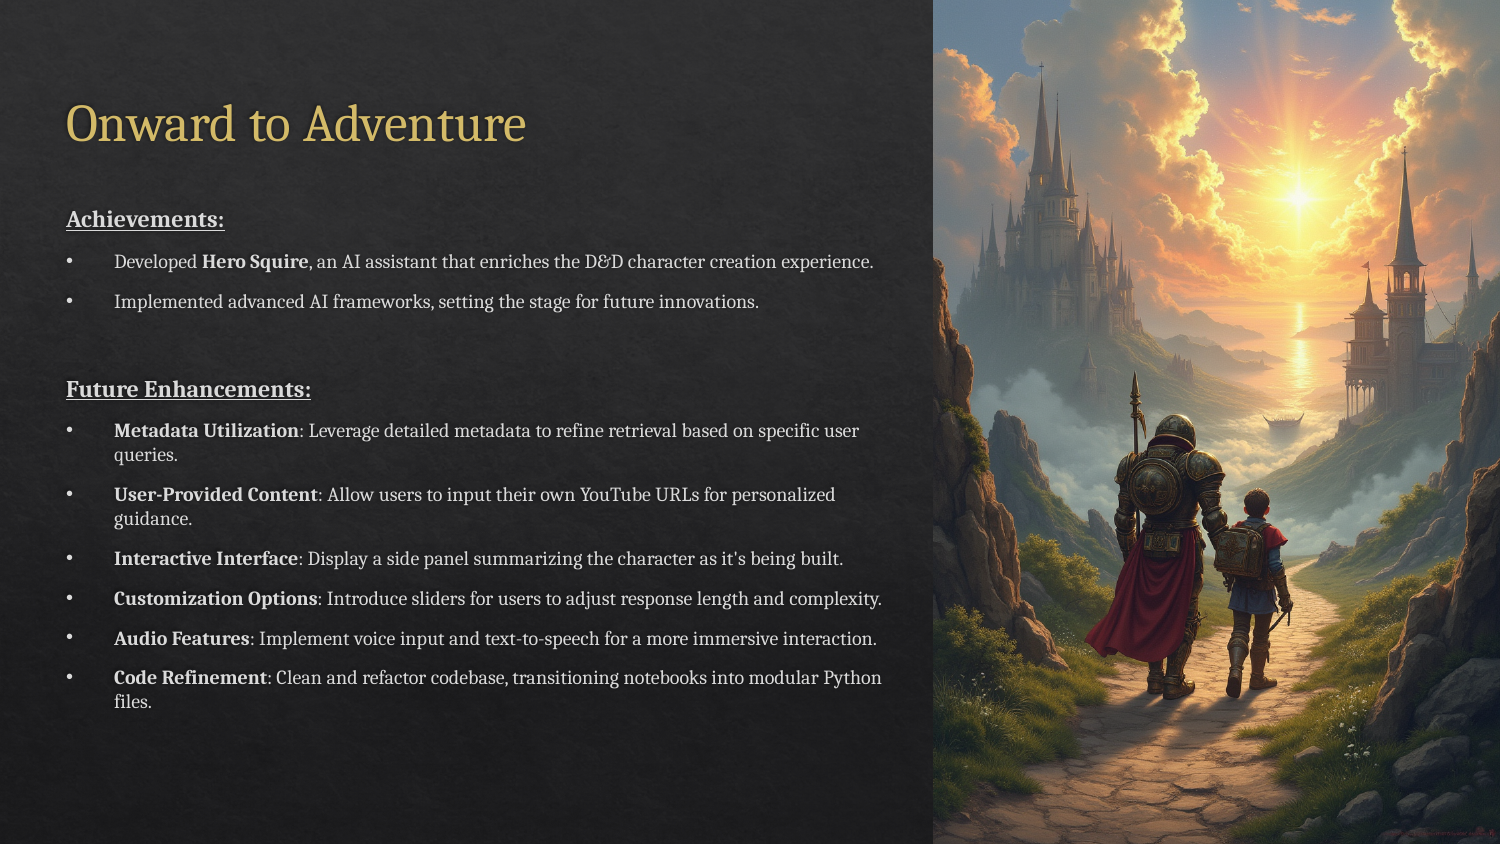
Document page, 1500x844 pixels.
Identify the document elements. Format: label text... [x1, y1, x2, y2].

list Achievements: Developed Hero Squire, an AI assistant that enriches the D&D character creation experience. Implemented advanced AI frameworks, setting the stage for future innovations. Future Enhancements: Metadata Utilization: Leverage detailed metadata to refine retrieval based on specific user queries. User-Provided Content: Allow users to input their own YouTube URLs for personalized guidance. Interactive Interface: Display a side panel summarizing the character as it's being built. Customization Options: Introduce sliders for users to adjust response length and complexity. Audio Features: Implement voice input and text-to-speech for a more immersive interaction. Code Refinement: Clean and refactor codebase, transitioning notebooks into modular Python files. [51, 189, 900, 789]
picture [933, 0, 1500, 844]
title Onward to Adventure [51, 72, 925, 167]
